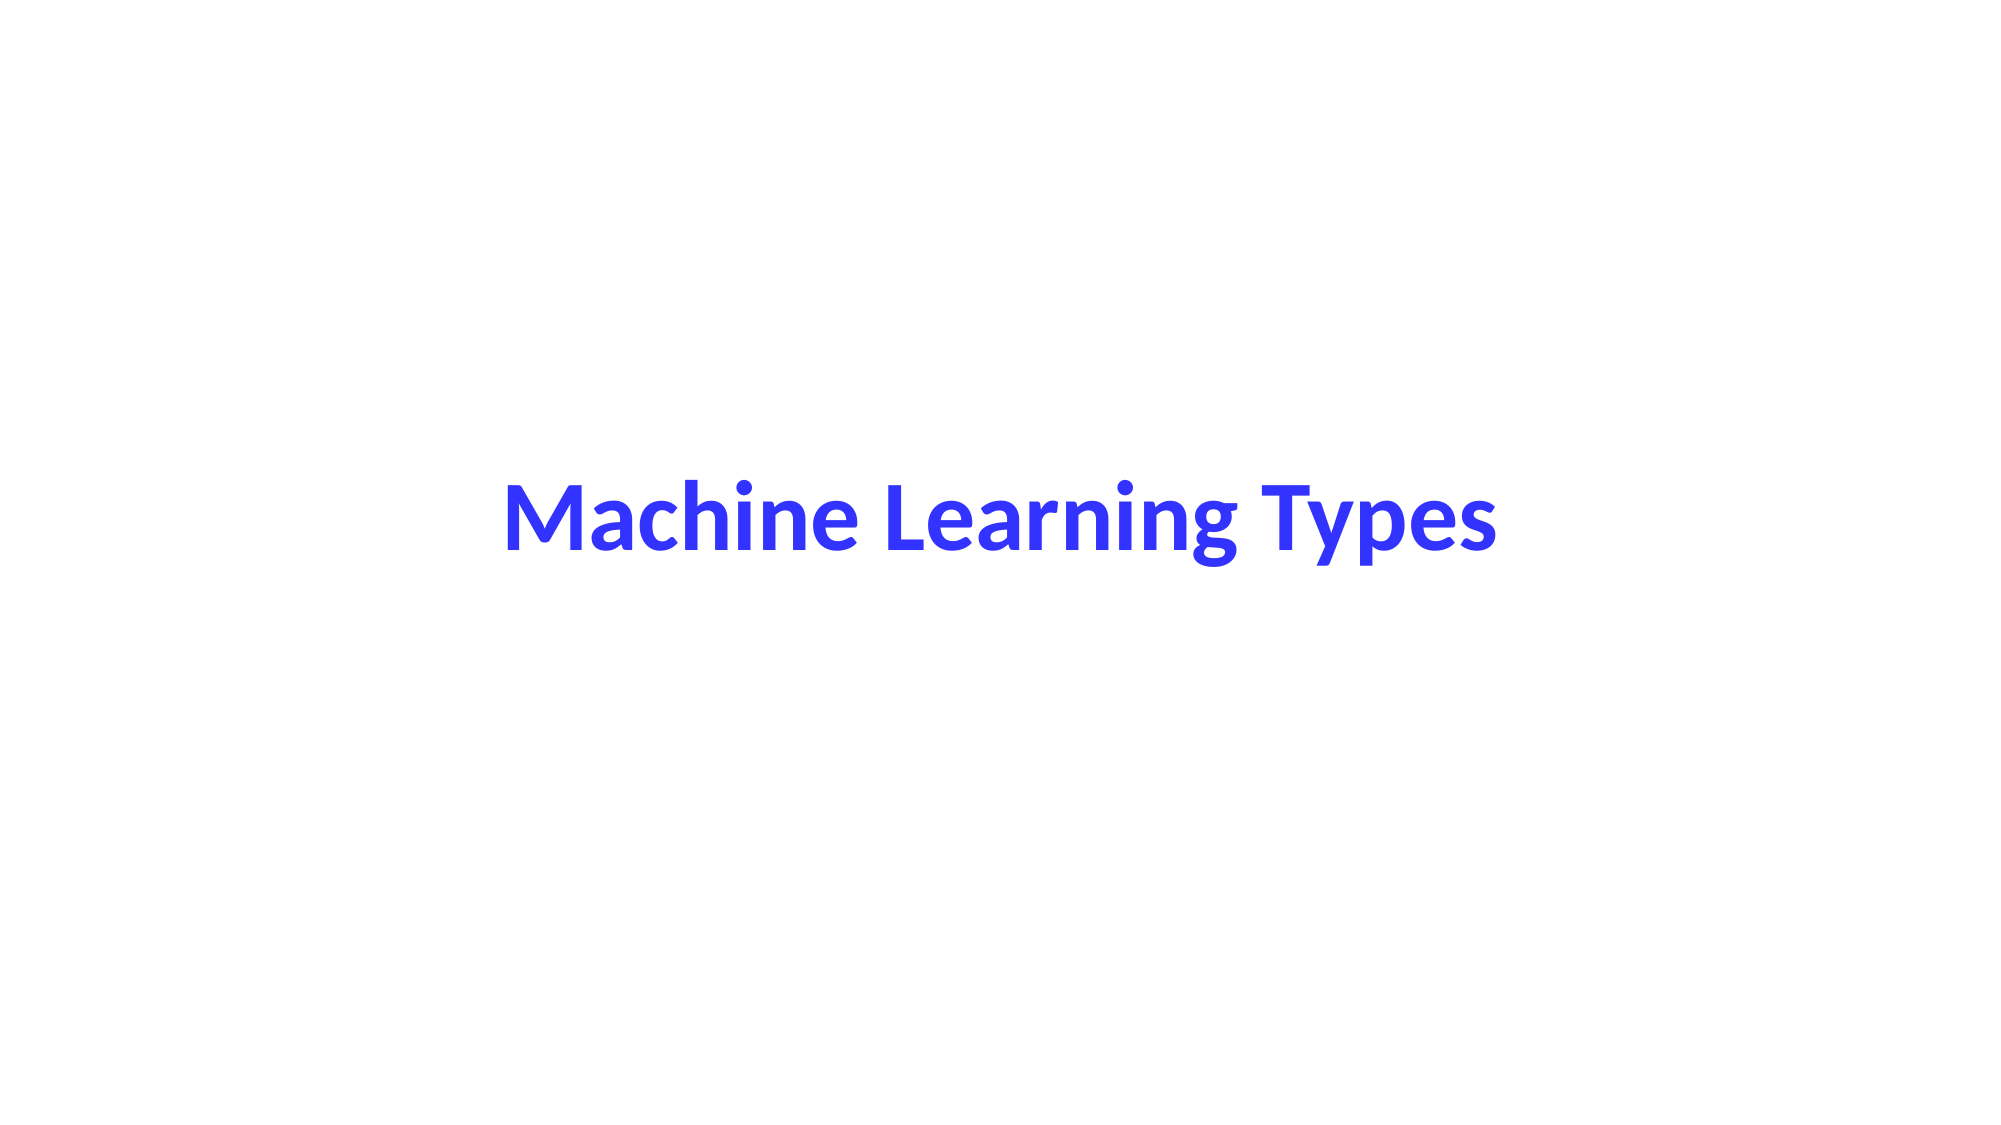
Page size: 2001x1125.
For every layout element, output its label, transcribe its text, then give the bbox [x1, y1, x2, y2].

title Machine Learning Types [249, 184, 1750, 576]
